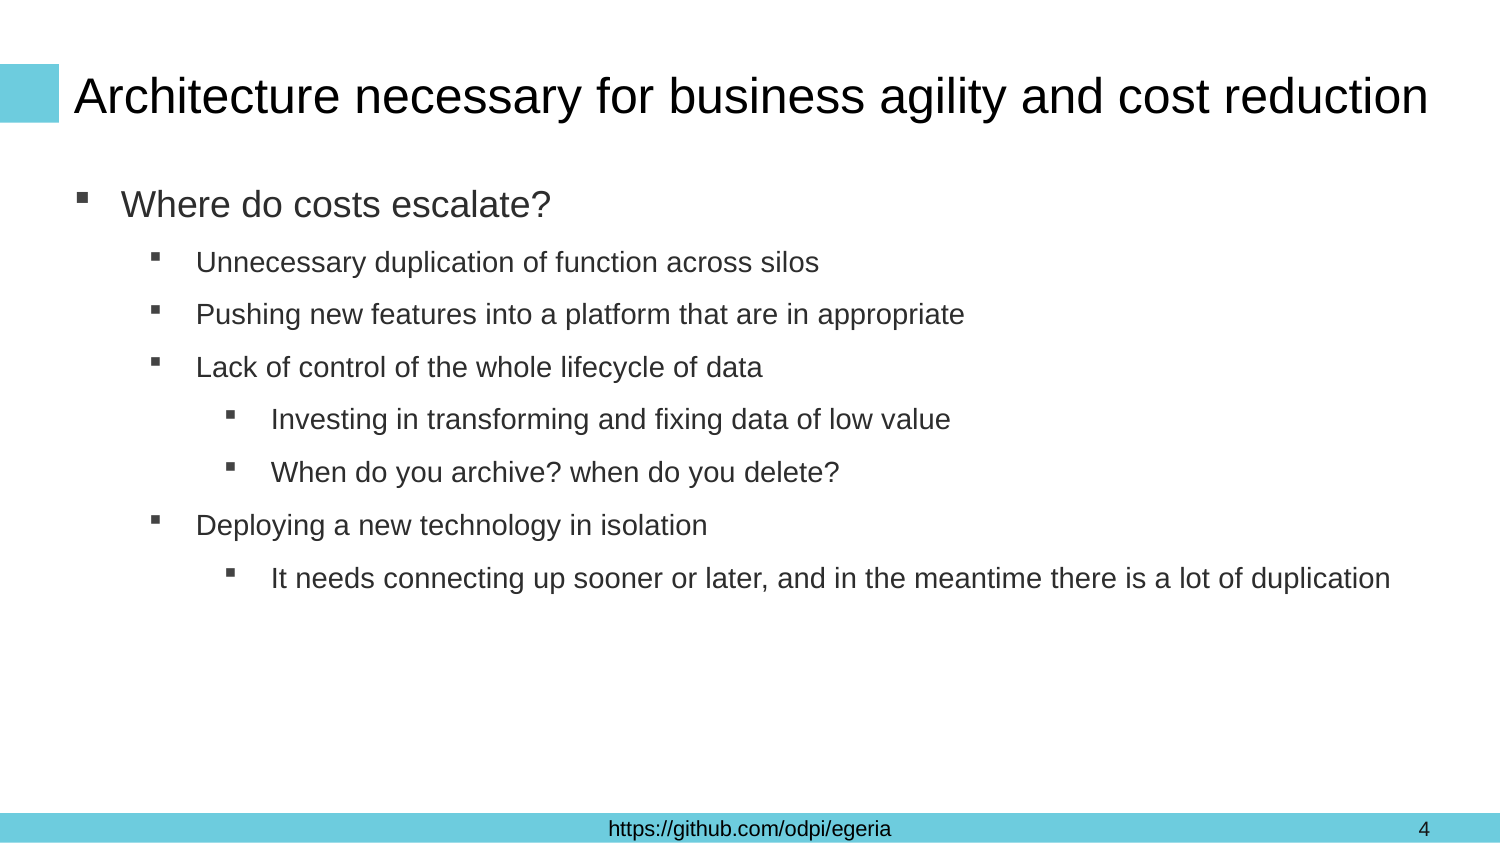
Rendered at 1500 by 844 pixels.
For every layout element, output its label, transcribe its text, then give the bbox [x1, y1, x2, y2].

slide_number 4 [1403, 813, 1494, 843]
list Where do costs escalate? Unnecessary duplication of function across silos Pushing new features into a platform that are in appropriate Lack of control of the whole lifecycle of data Investing in transforming and fixing data of low value When do you archive? when do you delete? Deploying a new technology in isolation It needs connecting up sooner or later, and in the meantime there is a lot of duplication [58, 158, 1449, 750]
title Architecture necessary for business agility and cost reduction [58, 46, 1449, 140]
